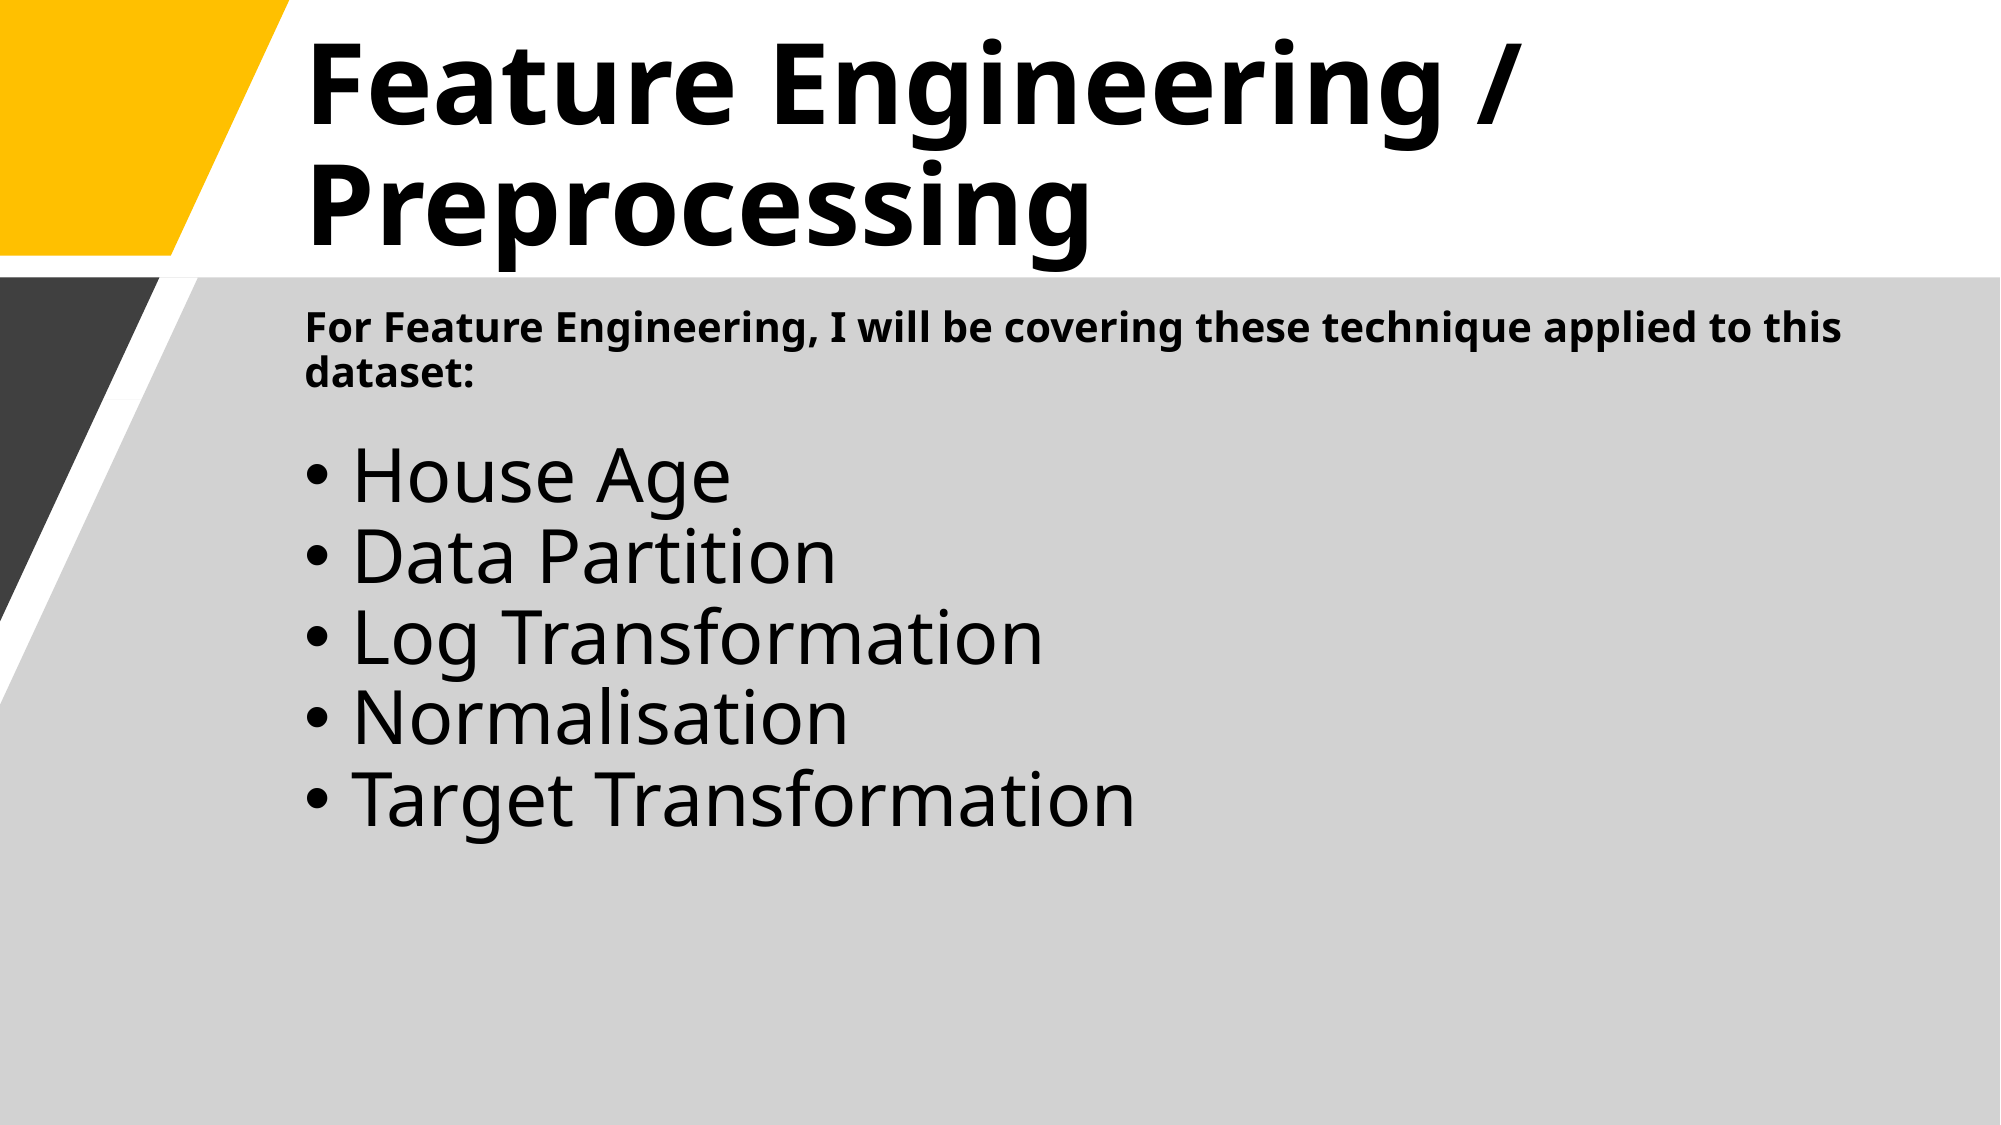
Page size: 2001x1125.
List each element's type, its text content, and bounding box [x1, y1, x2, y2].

text_box [0, 276, 162, 622]
text_box [0, 0, 289, 257]
text_box For Feature Engineering, I will be covering these technique applied to this dataset: House Age Data Partition Log Transformation Normalisation Target Transformation [289, 299, 2000, 1125]
text_box [0, 276, 2000, 1125]
title Feature Engineering / Preprocessing [289, 0, 1878, 278]
